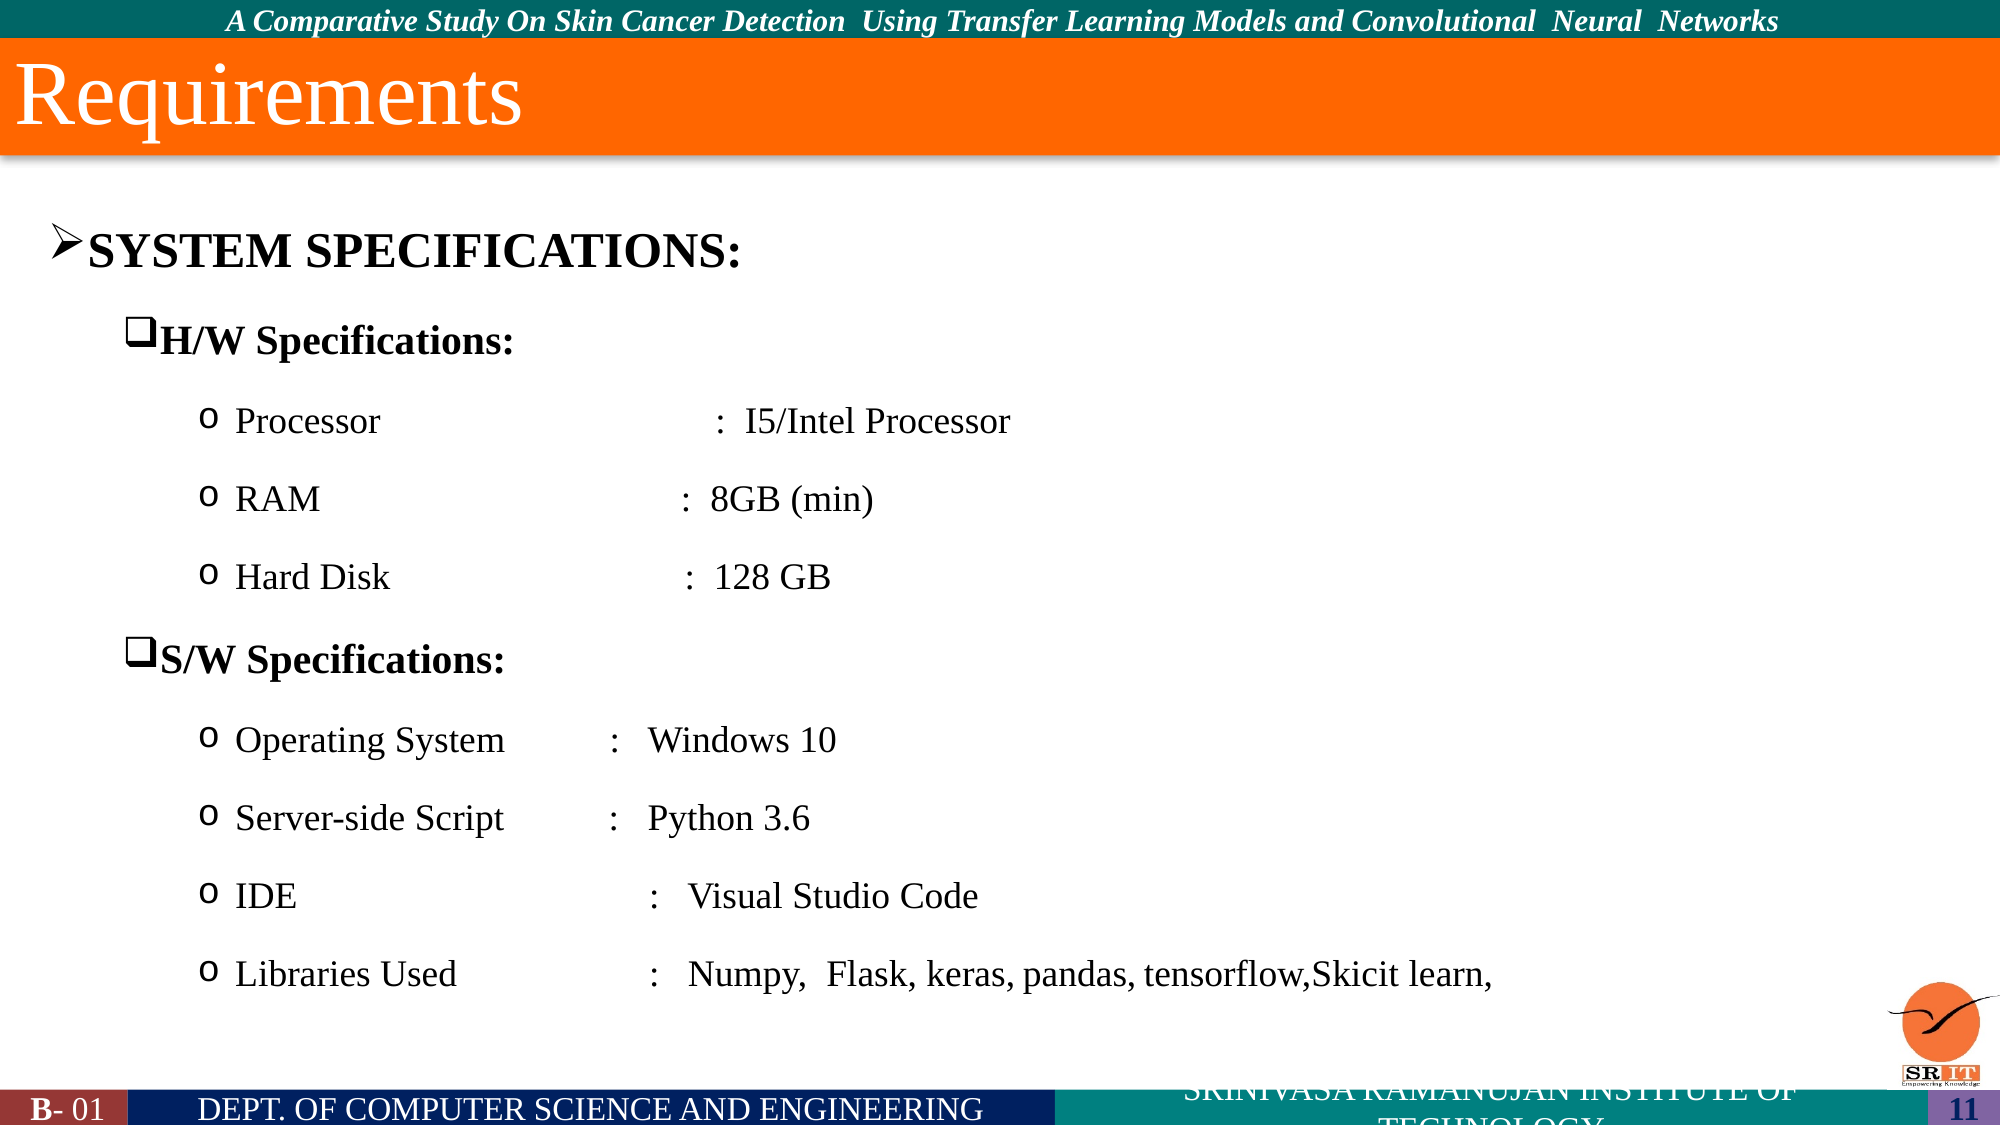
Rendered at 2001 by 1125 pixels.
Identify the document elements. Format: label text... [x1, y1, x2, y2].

title Requirements [0, 38, 2000, 156]
picture [1887, 977, 2000, 1090]
list SYSTEM SPECIFICATIONS: H/W Specifications: Processor : I5/Intel Processor RAM : 8GB (min) Hard Disk : 128 GB S/W Specifications: Operating System : Windows 10 Server-side Script : Python 3.6 IDE : Visual Studio Code Libraries Used : Numpy, Flask, keras, pandas, tensorflow,Skicit learn, [32, 179, 1965, 1065]
